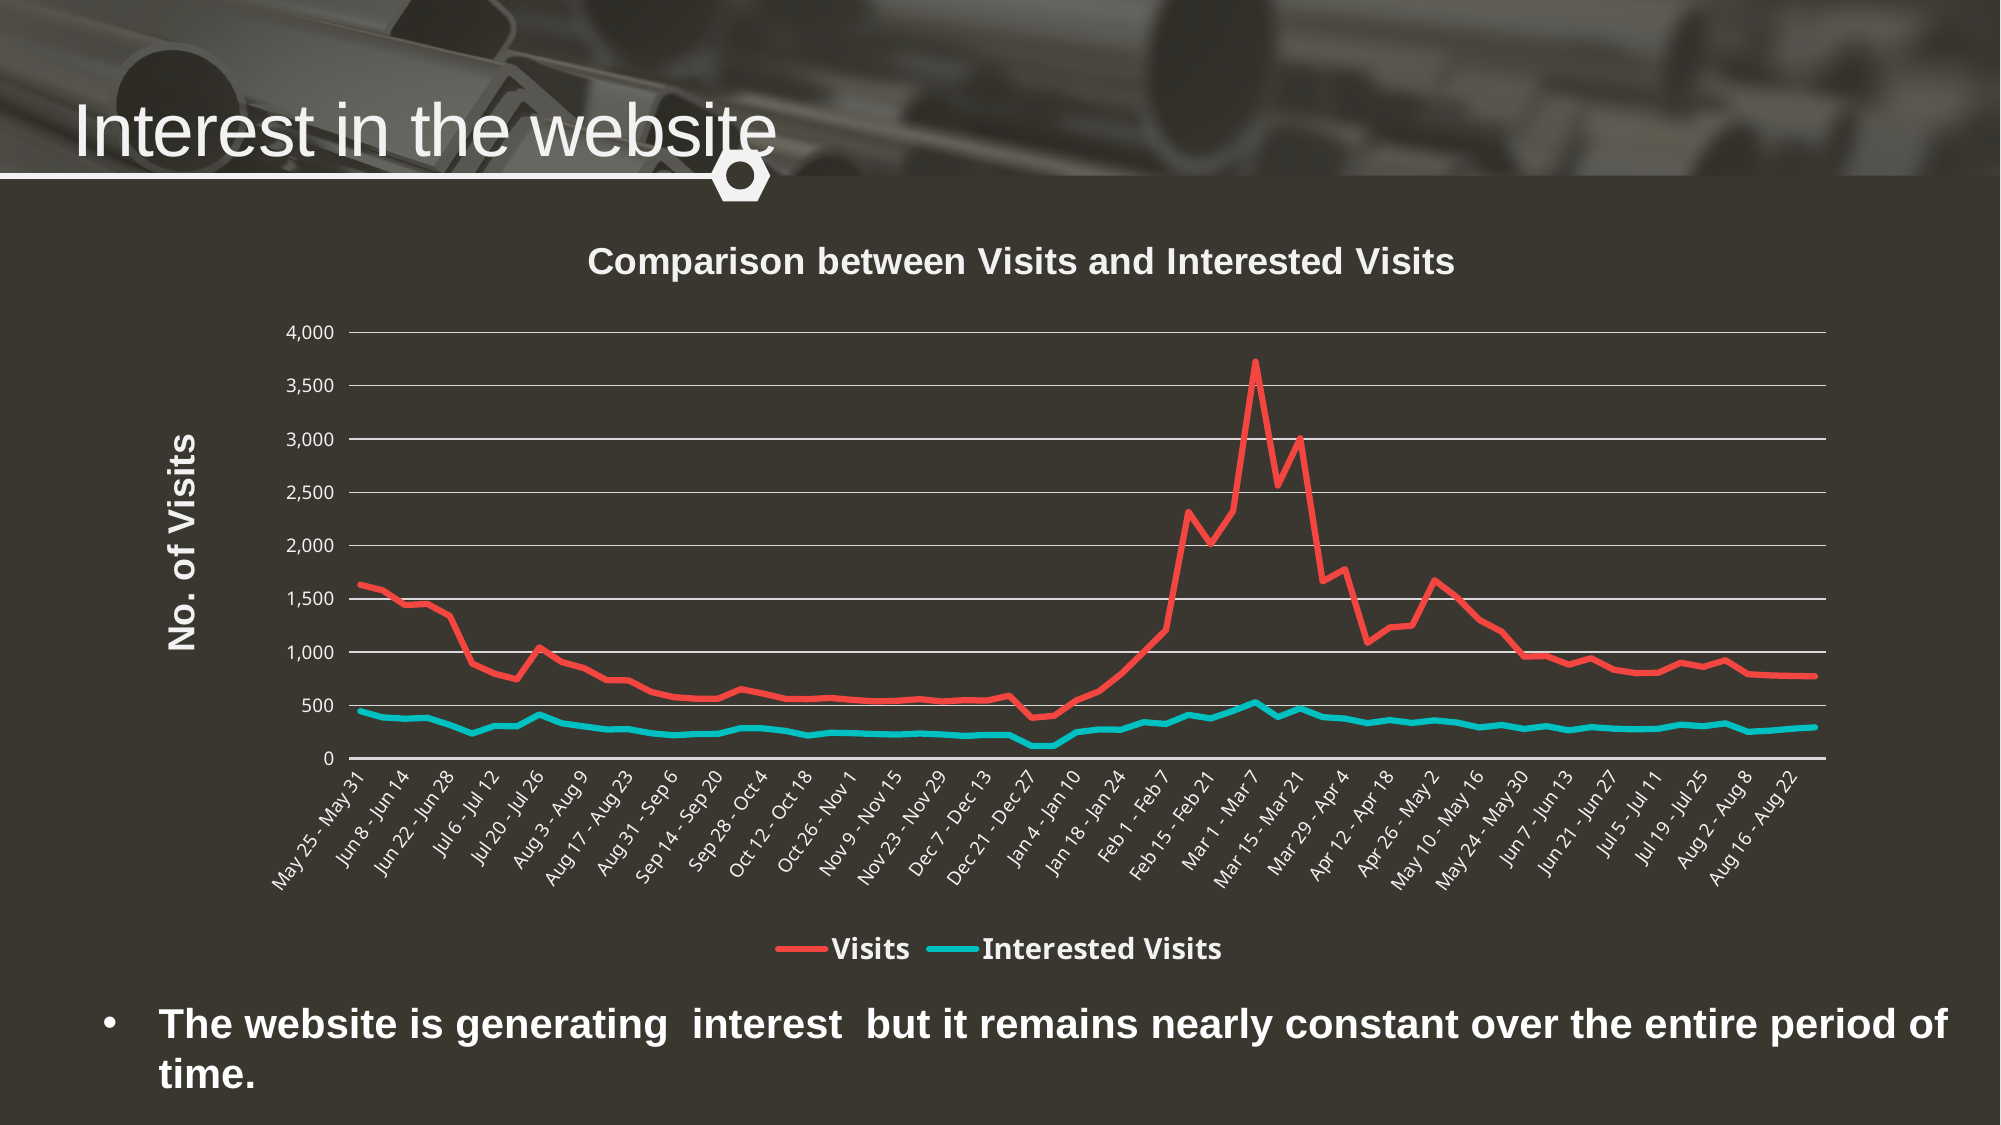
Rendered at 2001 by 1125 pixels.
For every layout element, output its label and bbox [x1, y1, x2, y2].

text_box [0, 149, 771, 202]
picture [0, 0, 2000, 1125]
chart [138, 215, 1861, 976]
